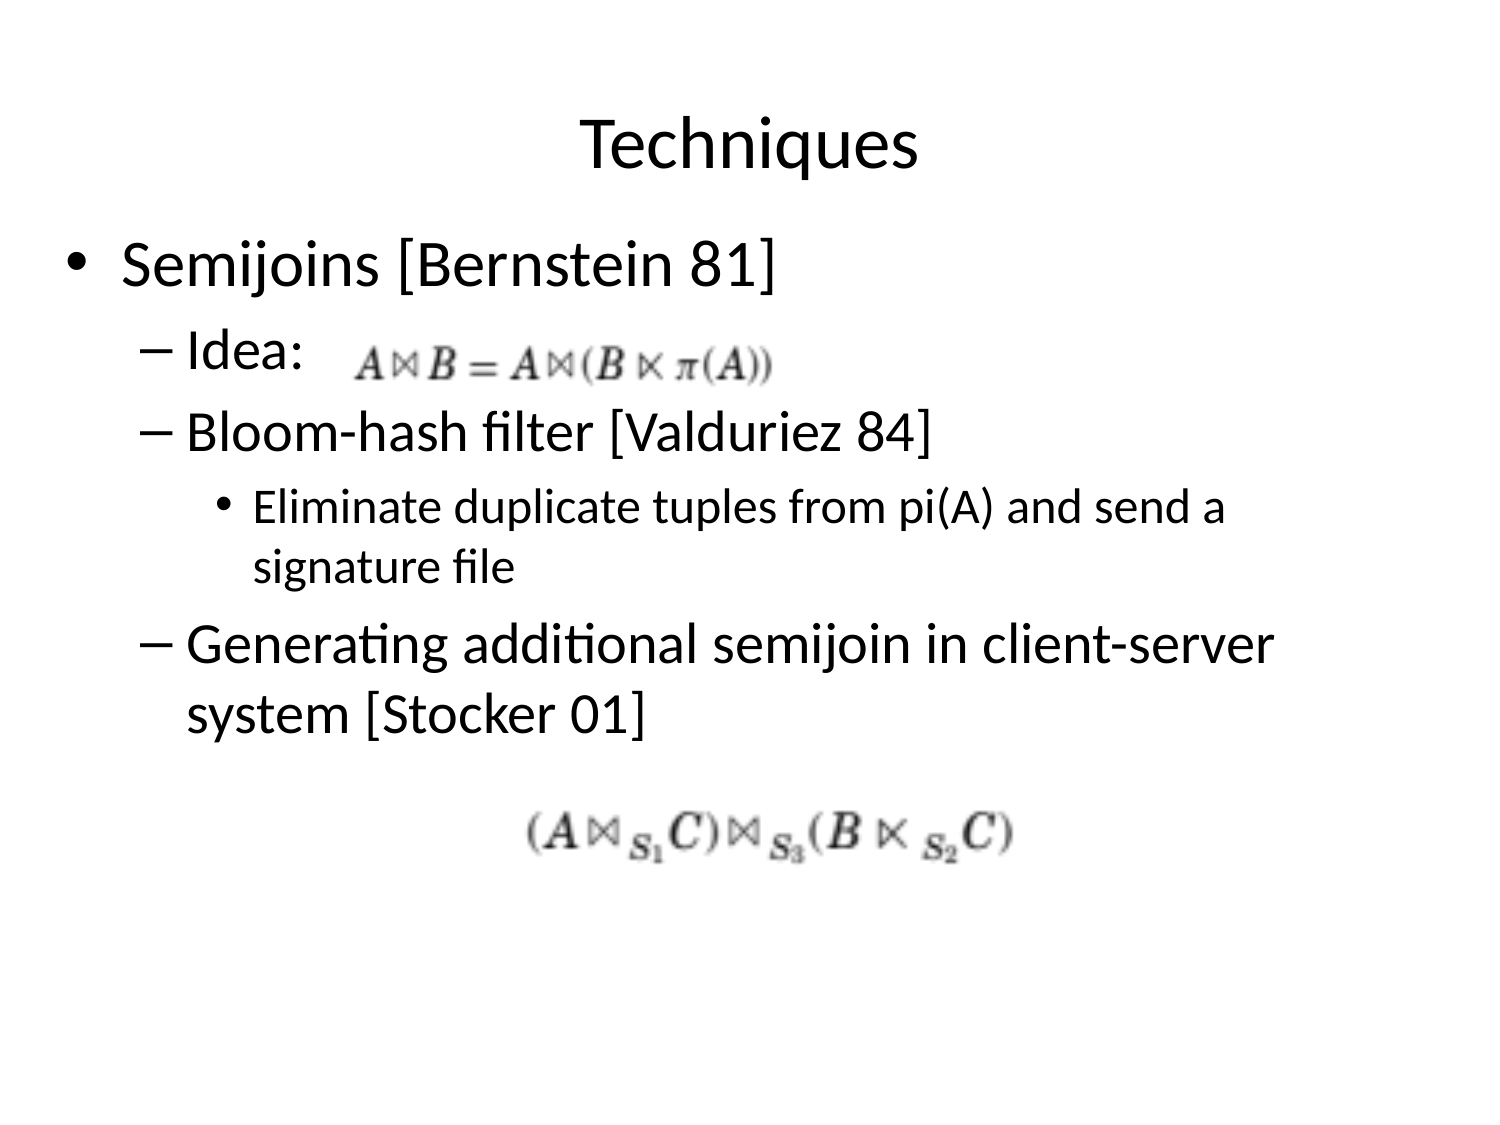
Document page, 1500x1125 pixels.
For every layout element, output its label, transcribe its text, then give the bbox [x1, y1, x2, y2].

list Semijoins [Bernstein 81] Idea: Bloom-hash filter [Valduriez 84] Eliminate duplicate tuples from pi(A) and send a signature file Generating additional semijoin in client-server system [Stocker 01] [50, 212, 1400, 955]
picture [512, 787, 1024, 876]
title Techniques [75, 45, 1425, 233]
picture [349, 337, 781, 388]
